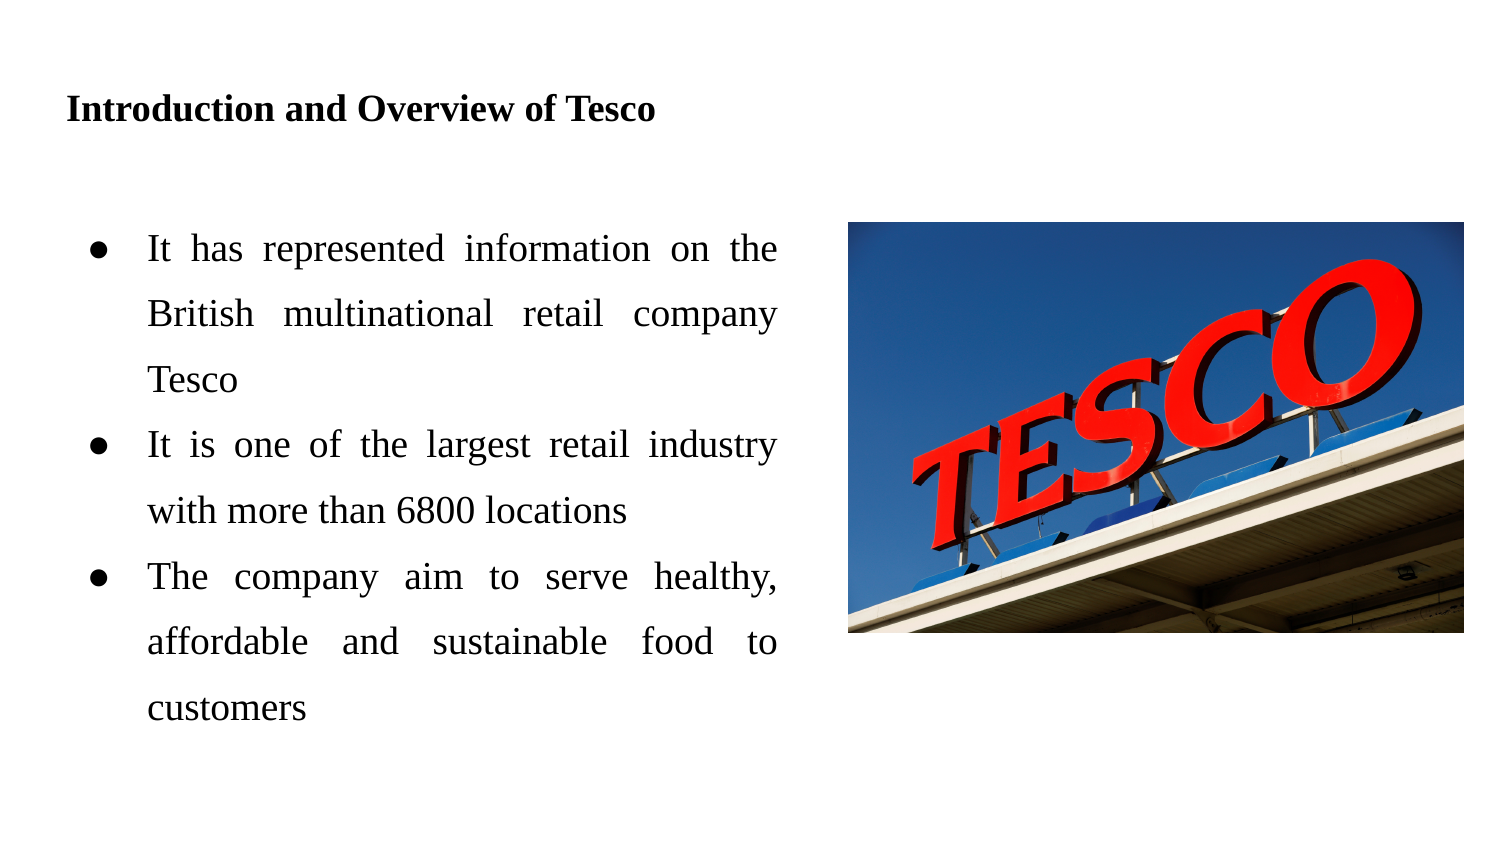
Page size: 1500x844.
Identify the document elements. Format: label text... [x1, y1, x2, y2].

title Introduction and Overview of Tesco [51, 50, 835, 145]
picture [847, 150, 1464, 694]
list It has represented information on the British multinational retail company Tesco It is one of the largest retail industry with more than 6800 locations The company aim to serve healthy, affordable and sustainable food to customers [51, 189, 794, 750]
